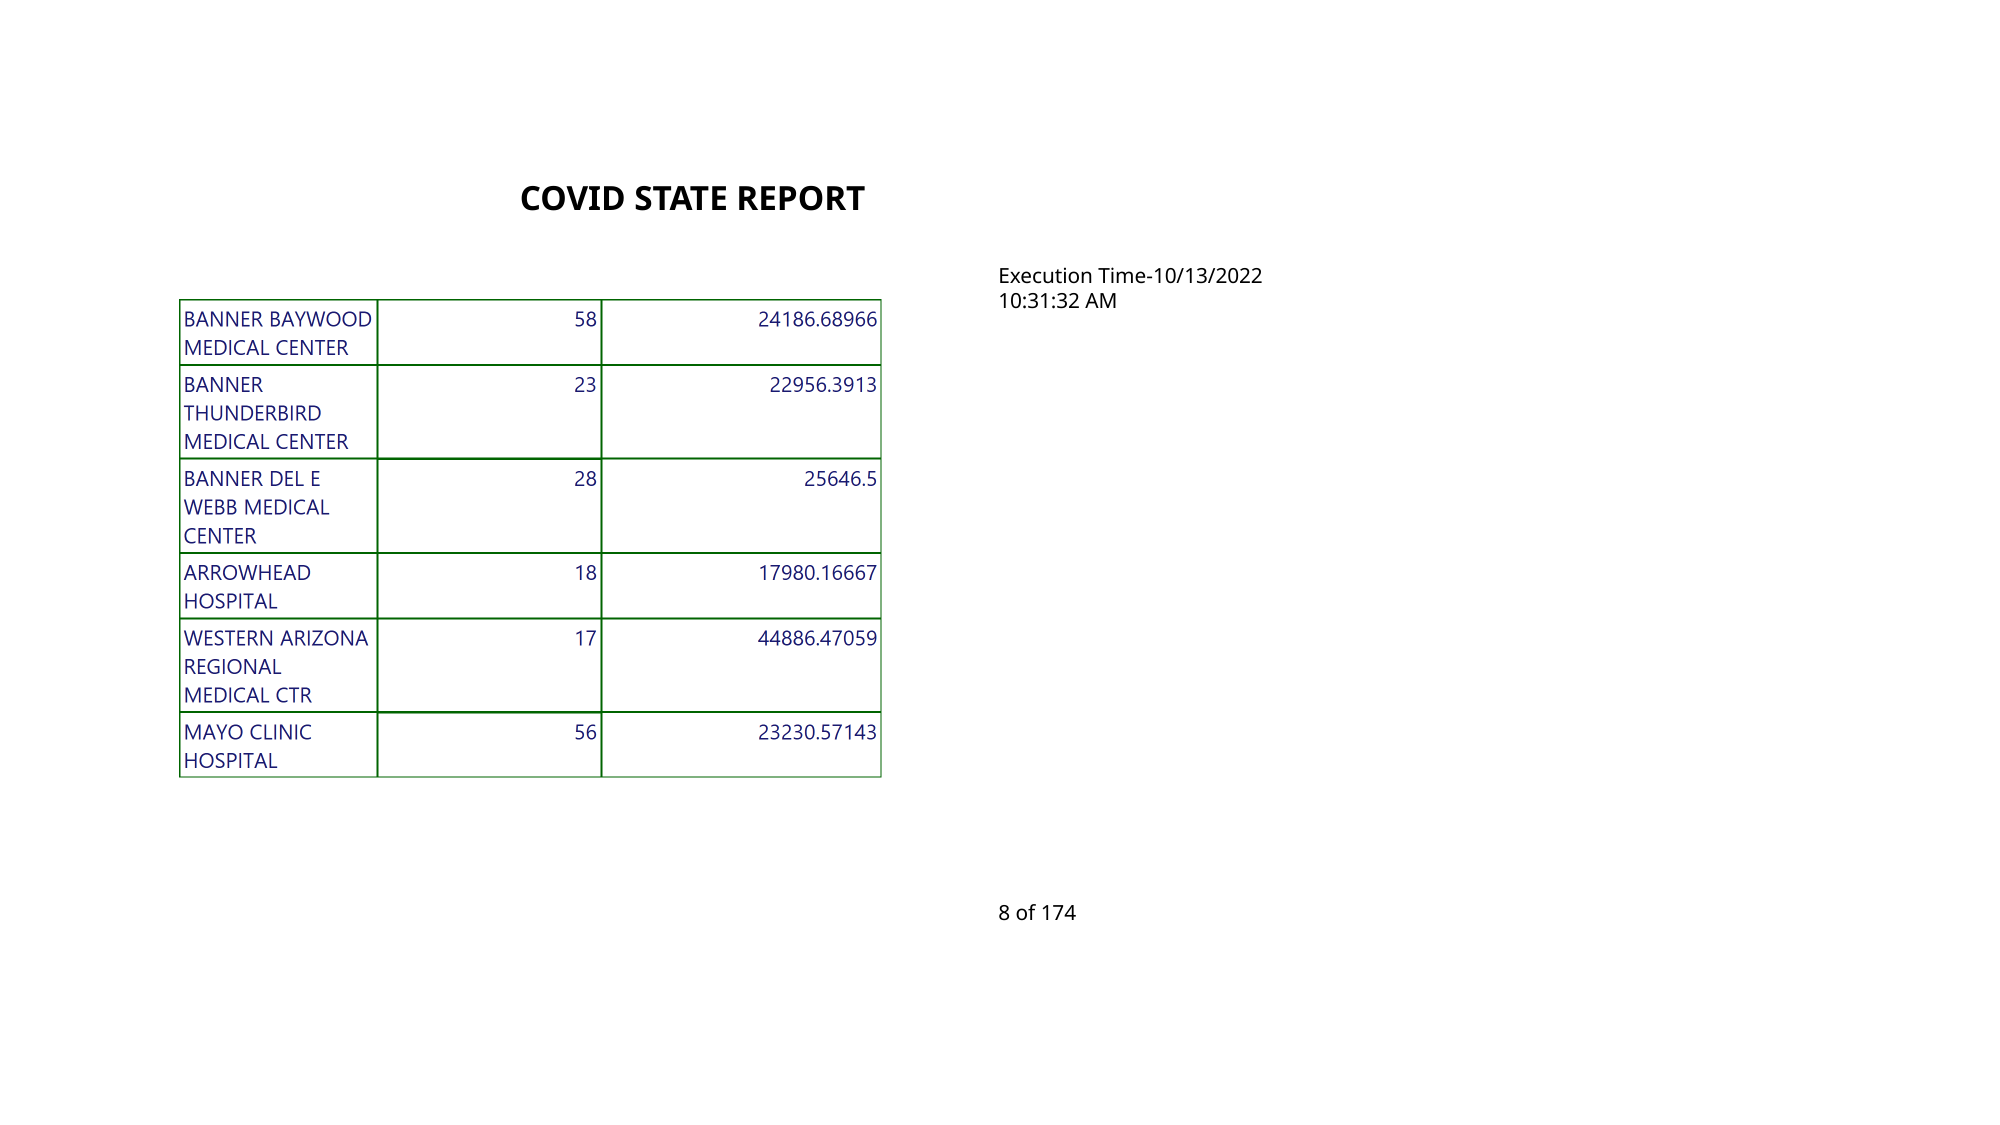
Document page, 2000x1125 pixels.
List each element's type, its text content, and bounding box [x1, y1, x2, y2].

text_box 8 of 174 [994, 895, 1420, 975]
text_box COVID STATE REPORT [377, 173, 1009, 241]
picture [179, 299, 882, 778]
text_box Execution Time-10/13/2022 10:31:32 AM [994, 258, 1349, 300]
